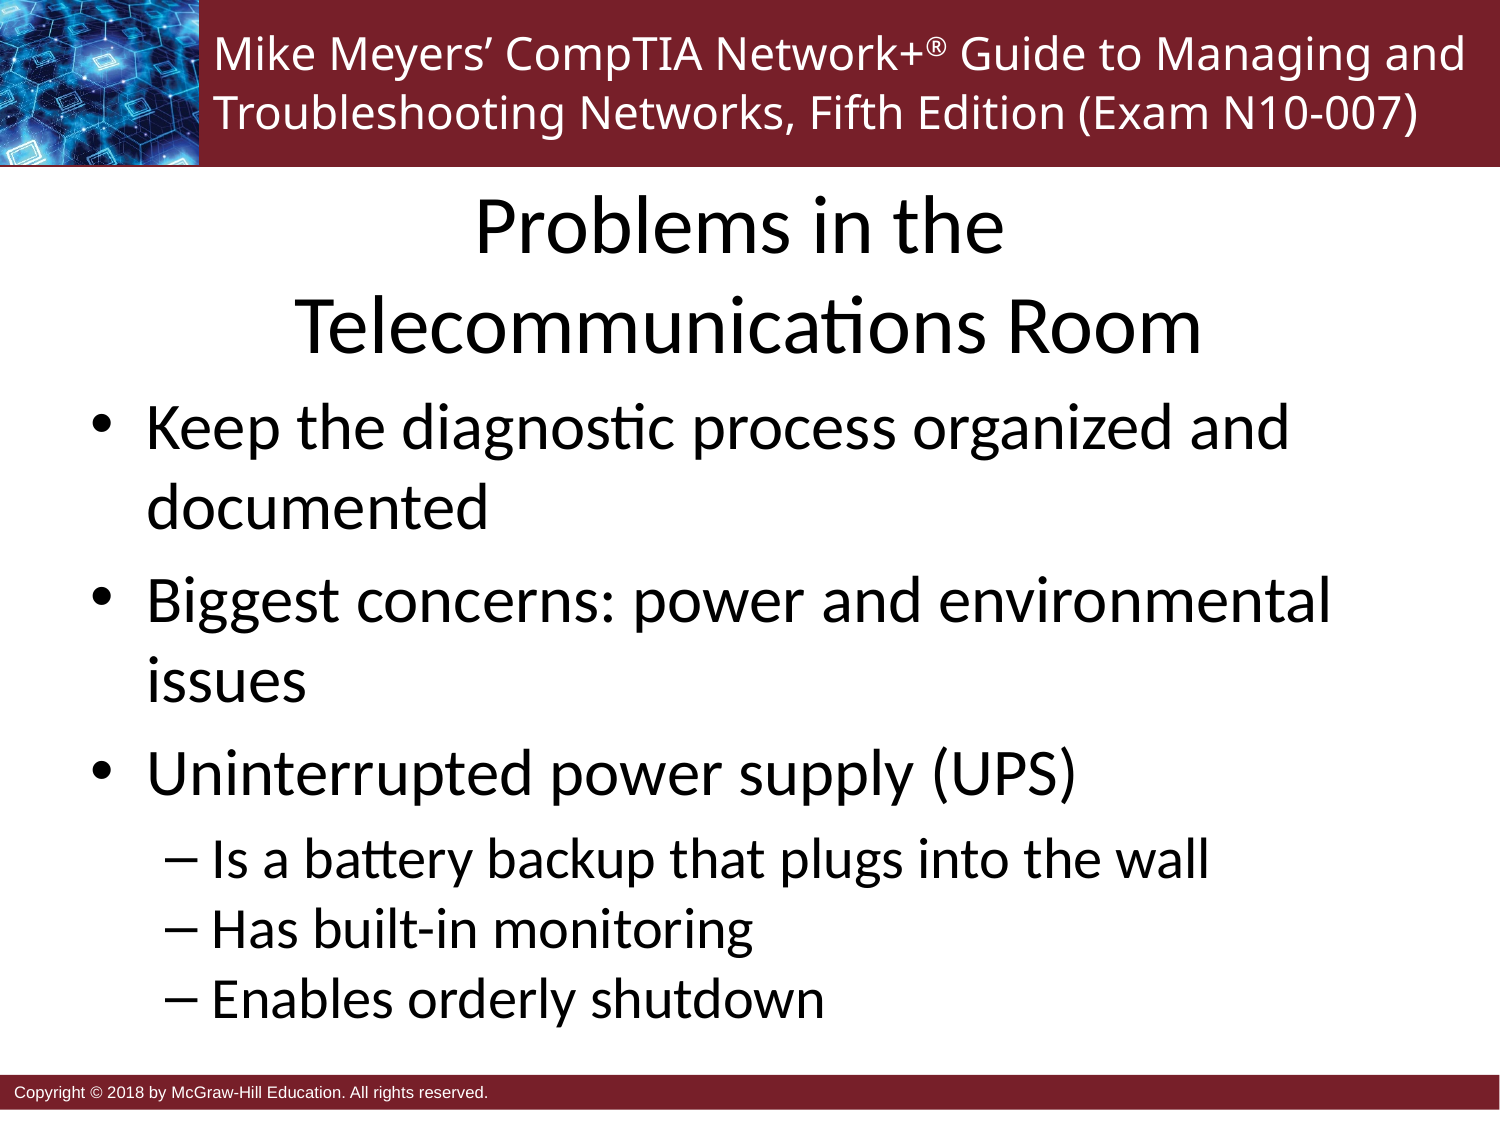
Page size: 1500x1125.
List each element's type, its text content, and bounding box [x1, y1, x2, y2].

list Keep the diagnostic process organized and documented Biggest concerns: power and environmental issues Uninterrupted power supply (UPS) Is a battery backup that plugs into the wall Has built-in monitoring Enables orderly shutdown [75, 375, 1425, 1075]
title Problems in the Telecommunications Room [75, 162, 1425, 313]
picture [0, 0, 199, 165]
